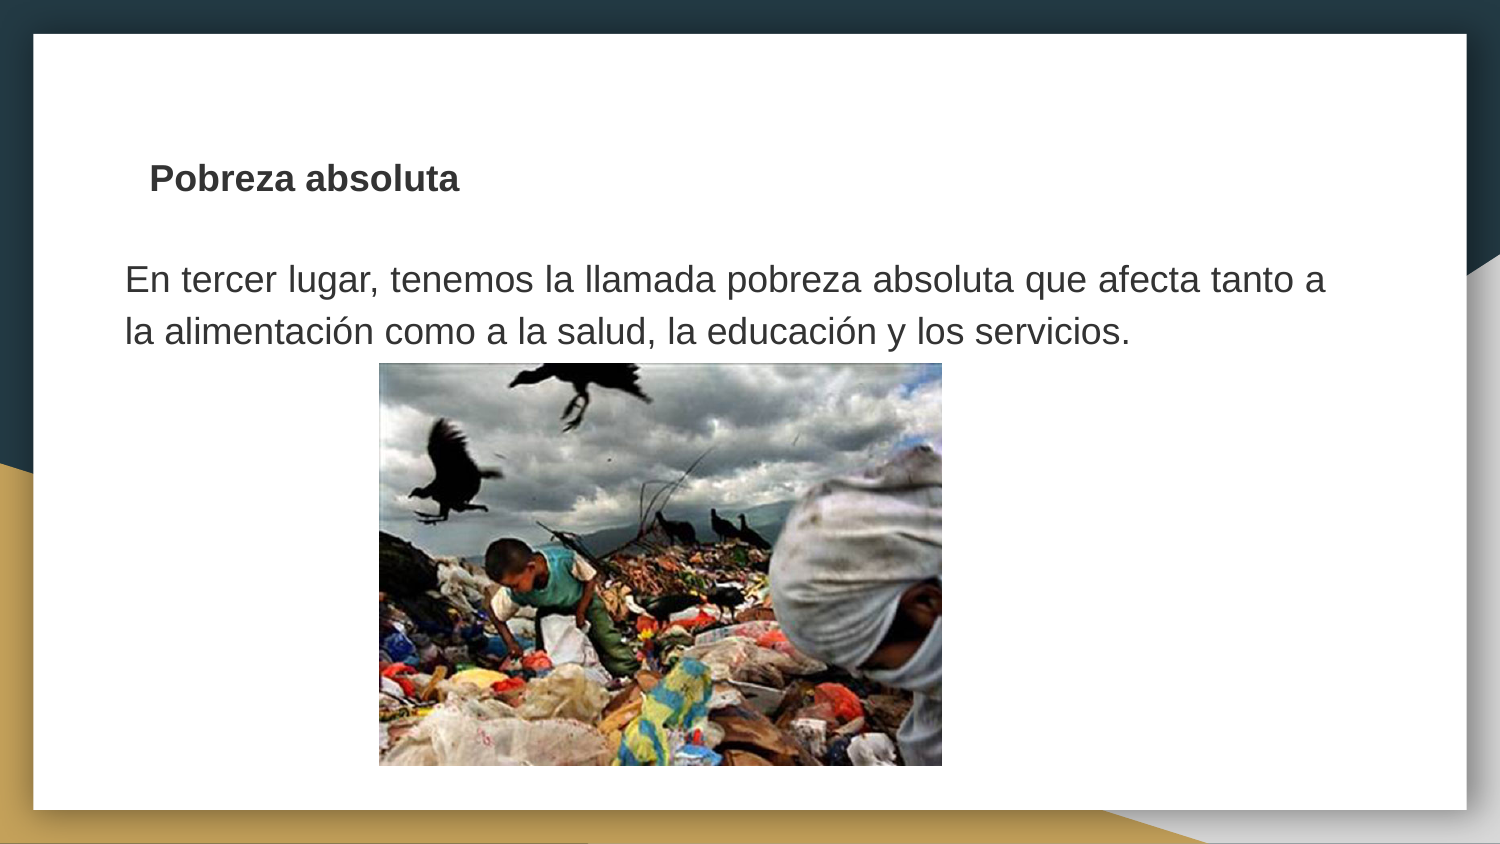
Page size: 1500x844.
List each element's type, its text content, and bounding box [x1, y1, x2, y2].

title Pobreza absoluta [134, 138, 1366, 296]
picture [379, 363, 943, 766]
list En tercer lugar, tenemos la llamada pobreza absoluta que afecta tanto a la alimentación como a la salud, la educación y los servicios. [109, 233, 1342, 636]
